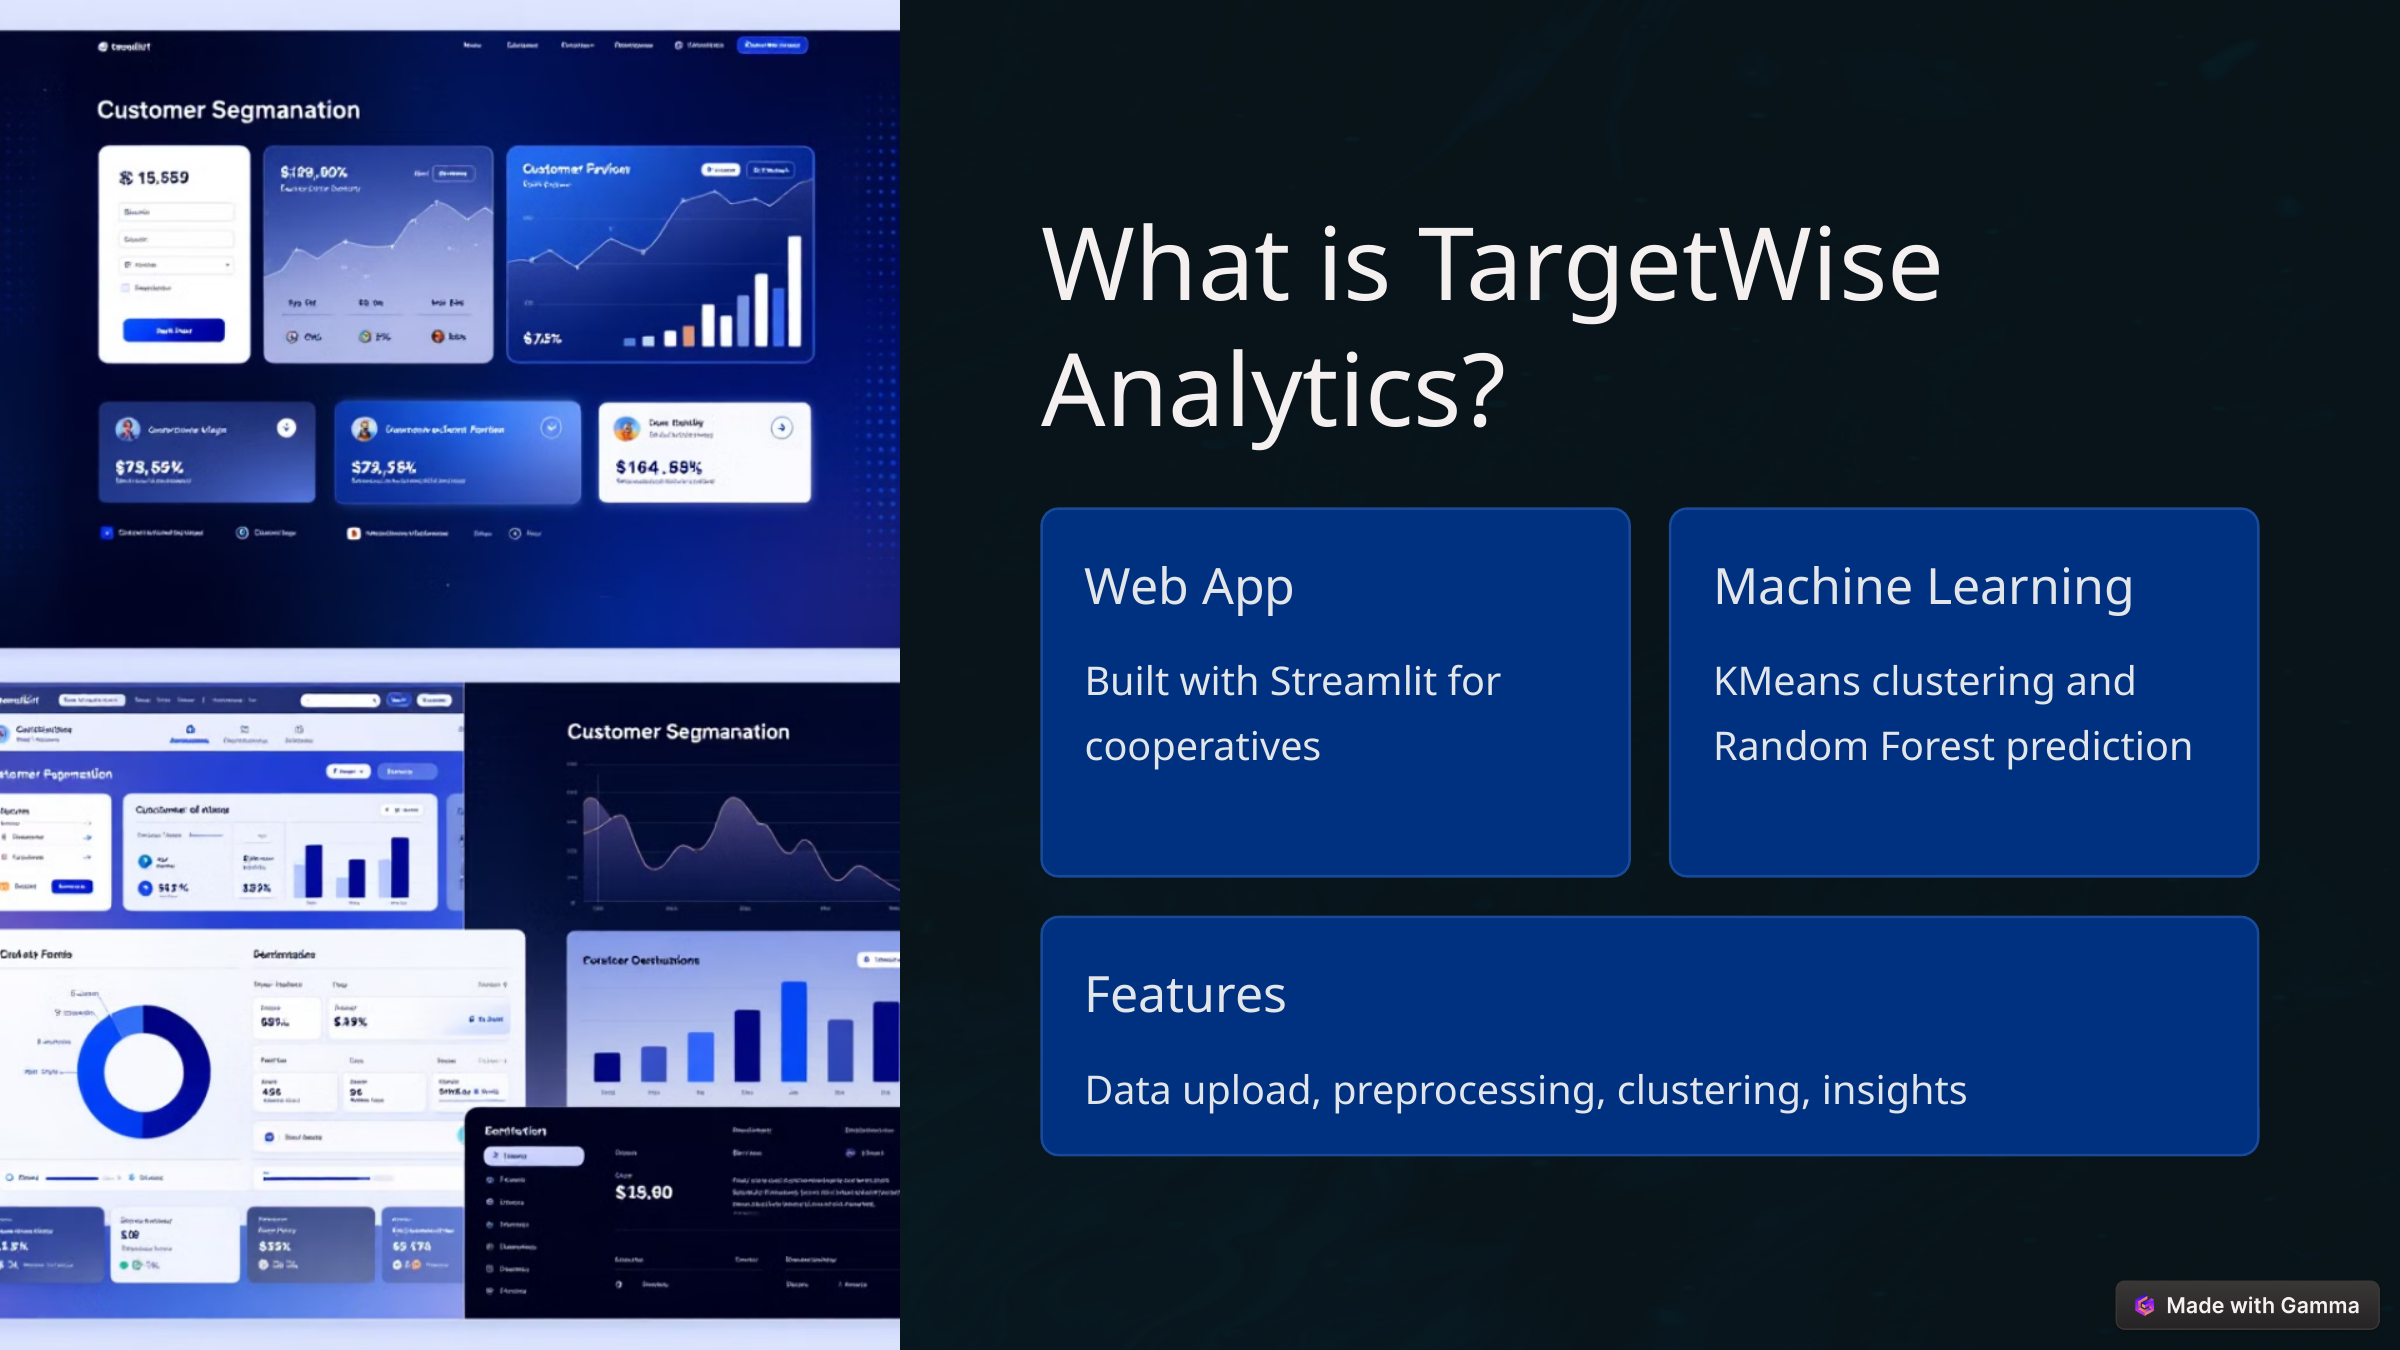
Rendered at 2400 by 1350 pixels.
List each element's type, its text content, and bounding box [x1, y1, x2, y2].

text_box [1041, 508, 1630, 877]
text_box KMeans clustering and Random Forest prediction [1713, 639, 2216, 834]
text_box [1670, 508, 2259, 877]
text_box Data upload, preprocessing, clustering, insights [1084, 1047, 2216, 1113]
text_box What is TargetWise Analytics? [1041, 194, 2259, 448]
text_box Features [1084, 959, 1591, 1024]
picture [0, 0, 900, 1350]
picture [2106, 1271, 2389, 1339]
text_box Machine Learning [1713, 551, 2216, 615]
text_box [1041, 916, 2259, 1156]
text_box Web App [1084, 551, 1587, 615]
text_box Built with Streamlit for cooperatives [1084, 639, 1587, 769]
